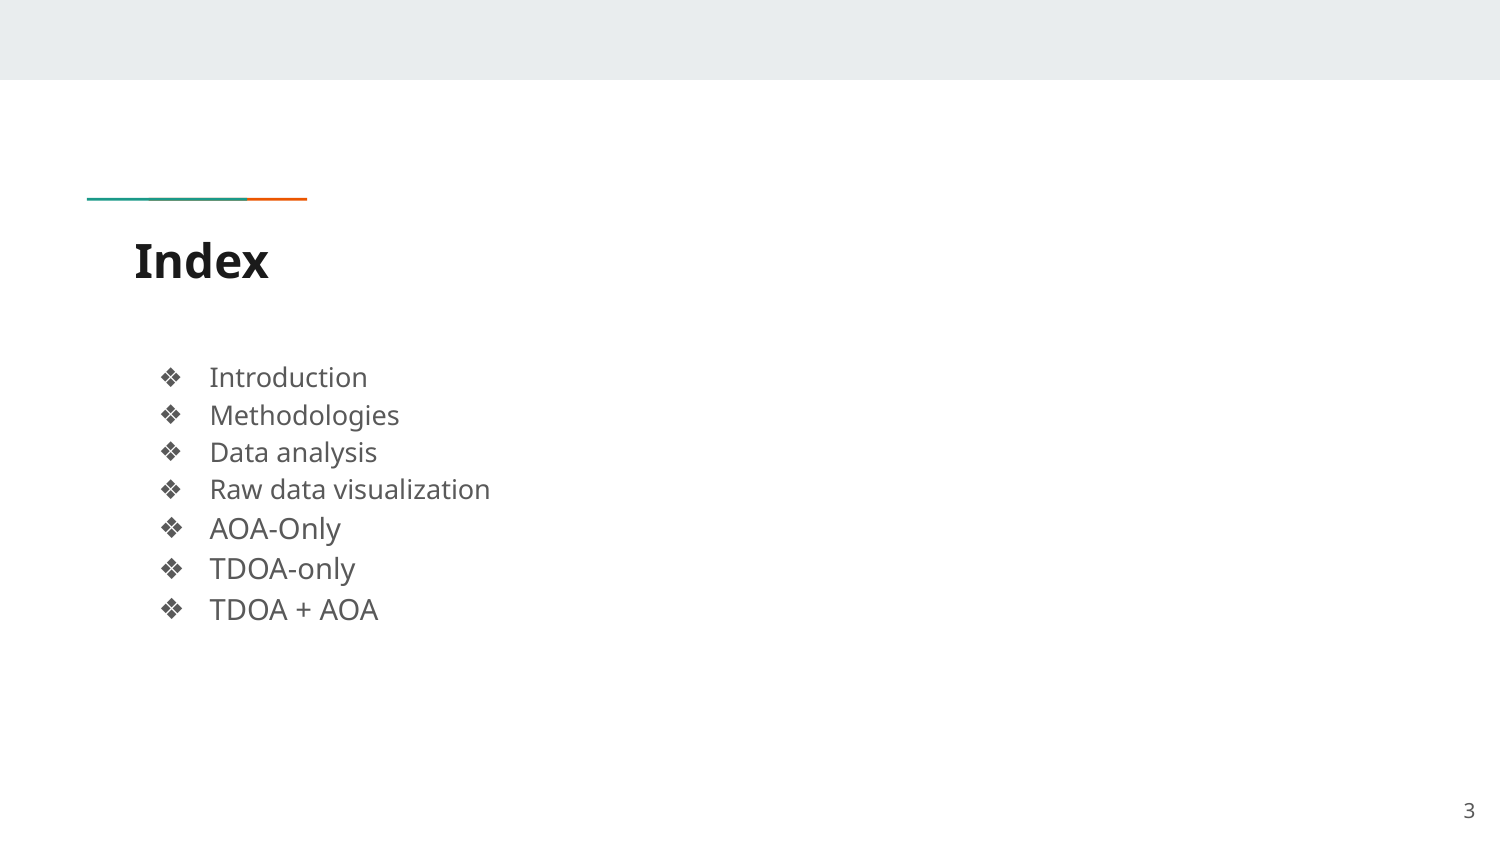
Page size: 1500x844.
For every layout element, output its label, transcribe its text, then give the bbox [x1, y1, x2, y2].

title Index [119, 216, 1381, 305]
slide_number 3 [1400, 779, 1491, 844]
list Introduction Methodologies Data analysis Raw data visualization AOA-Only TDOA-only TDOA + AOA [119, 341, 1381, 712]
